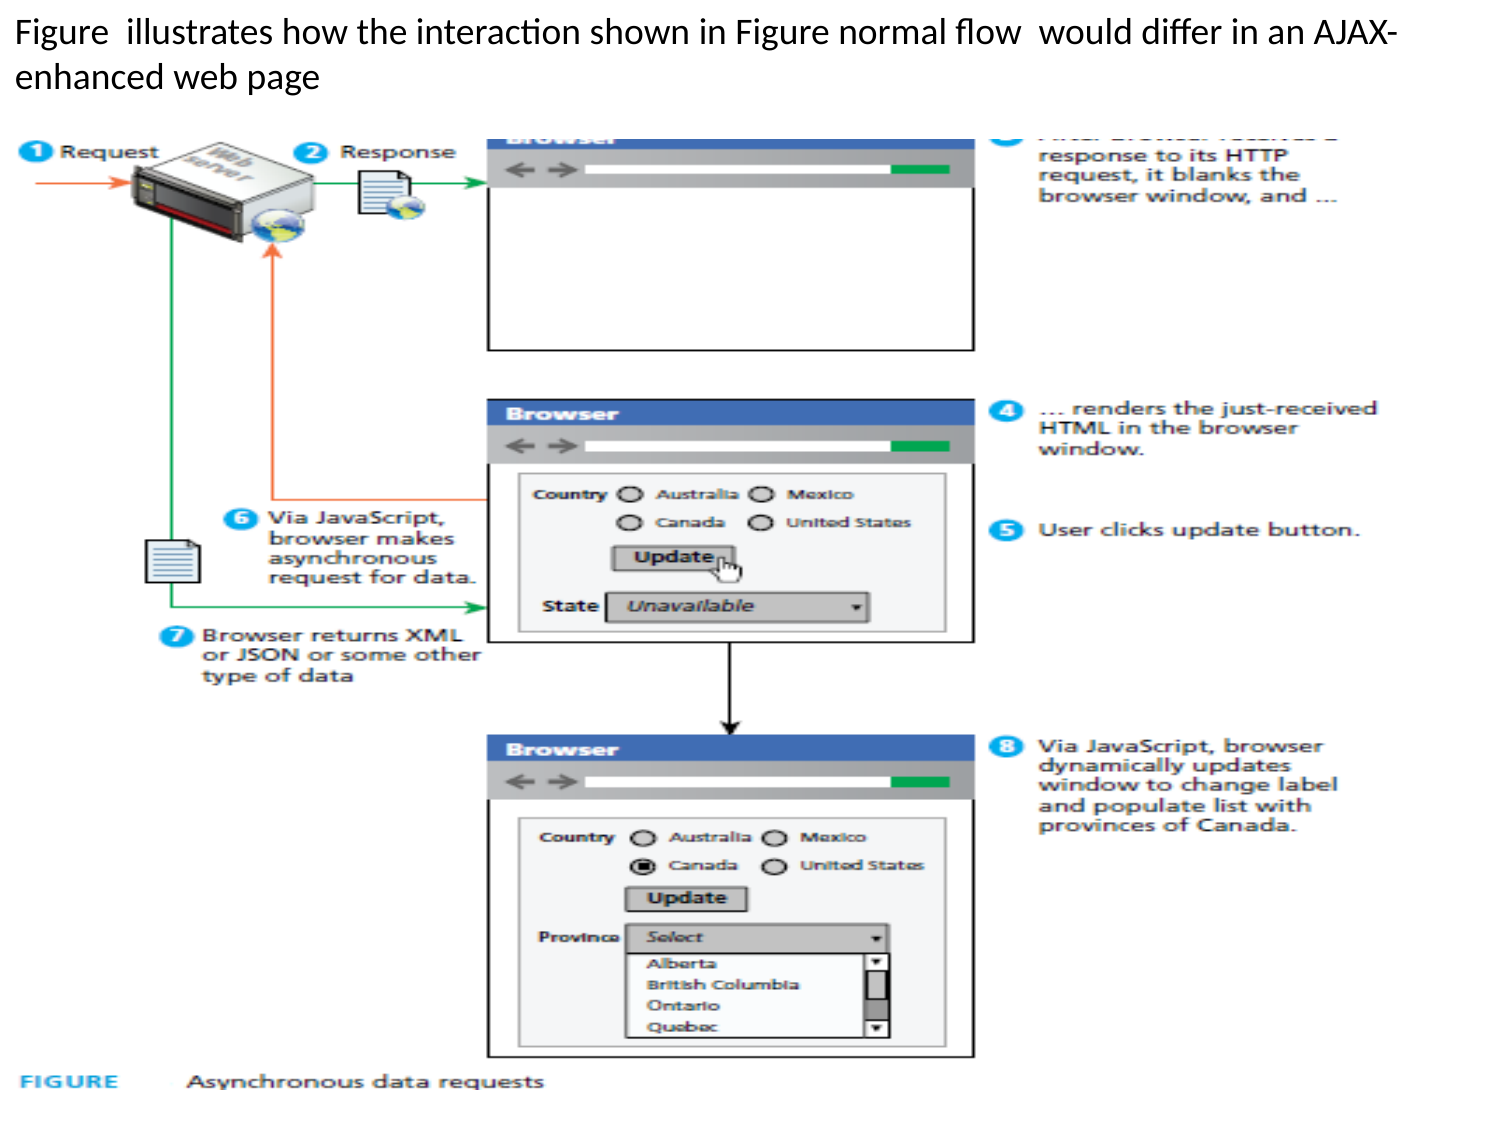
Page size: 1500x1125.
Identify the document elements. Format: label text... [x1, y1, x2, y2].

text_box Figure illustrates how the interaction shown in Figure normal flow would differ in an AJAX-enhanced web page [0, 0, 1500, 105]
picture [0, 139, 1430, 1091]
